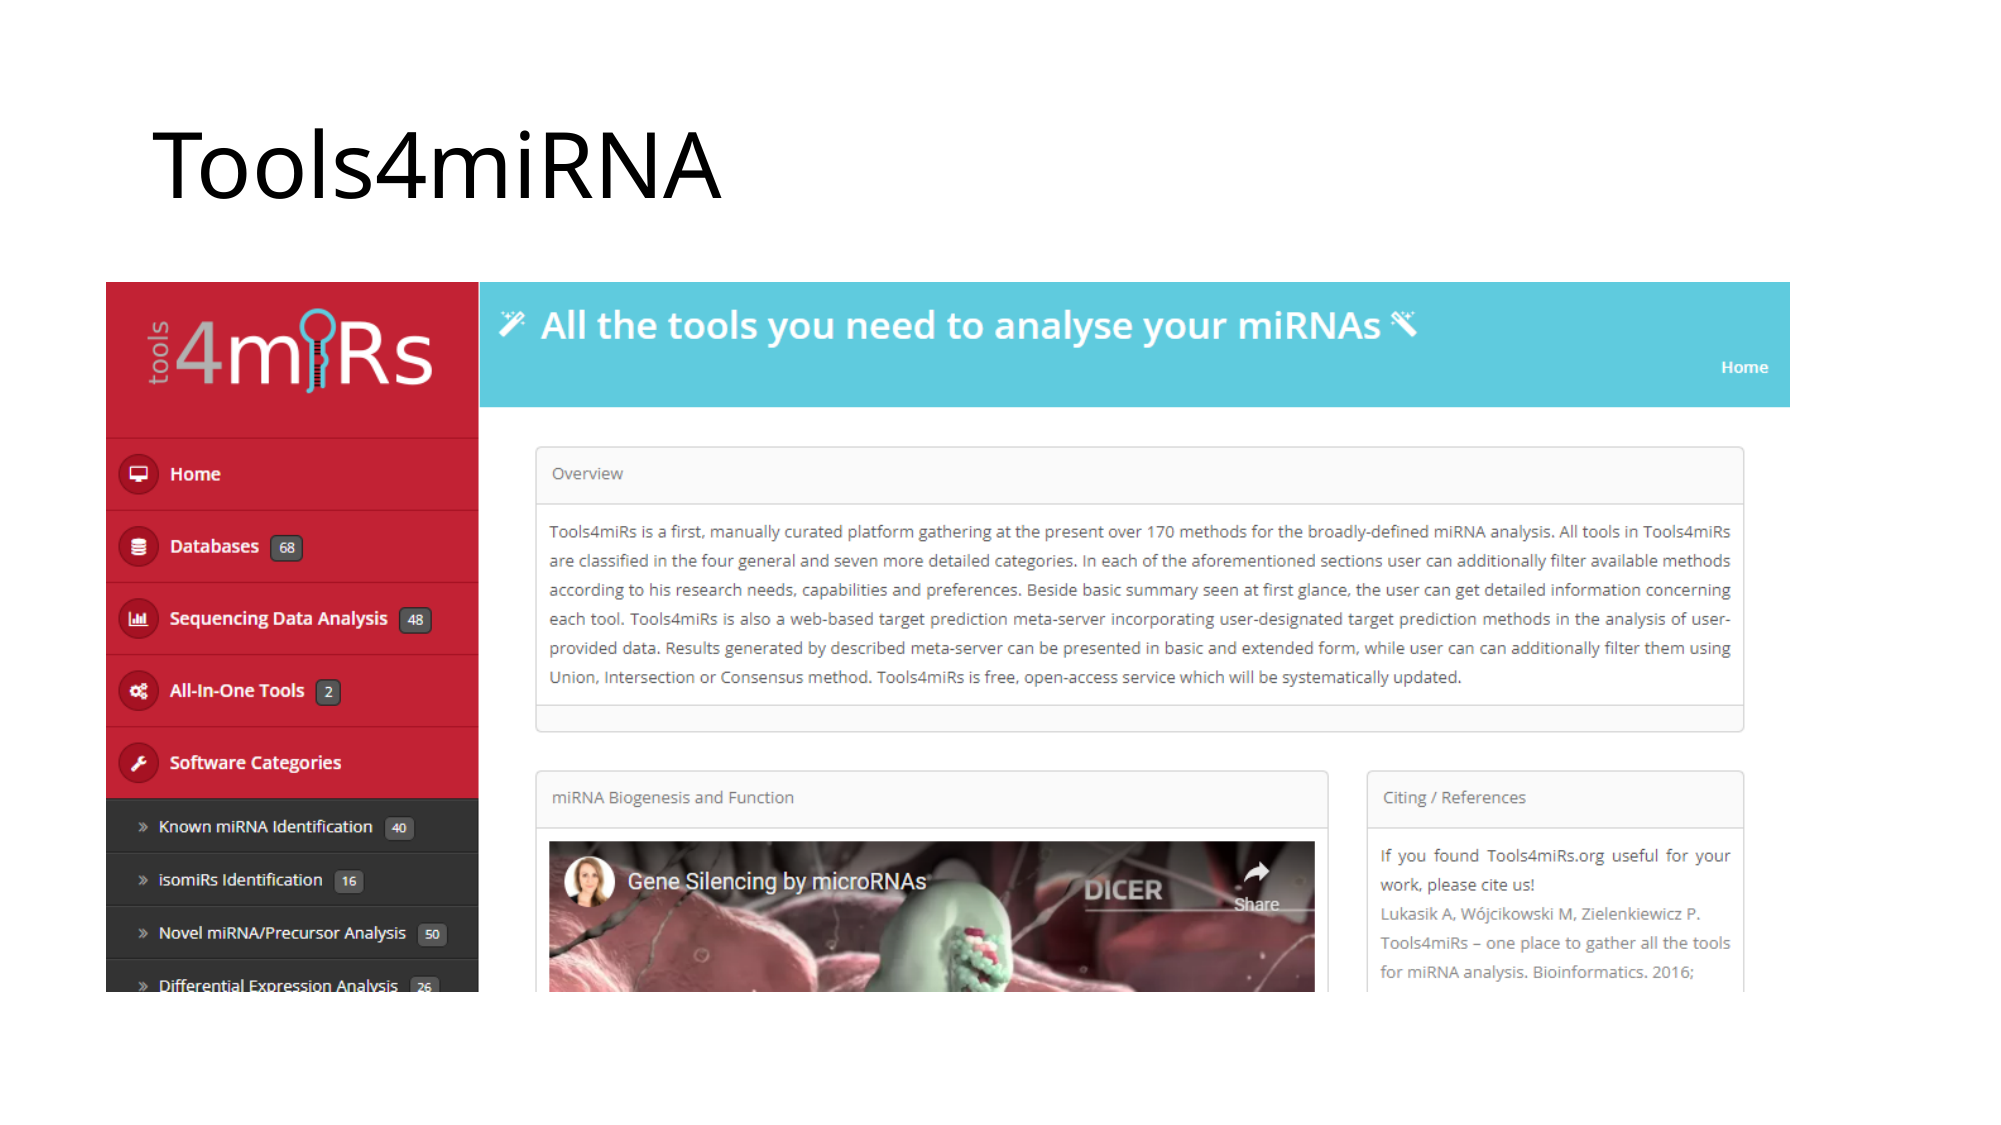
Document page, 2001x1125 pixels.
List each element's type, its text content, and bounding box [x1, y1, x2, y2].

title Tools4miRNA [137, 59, 1863, 278]
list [106, 282, 1790, 992]
